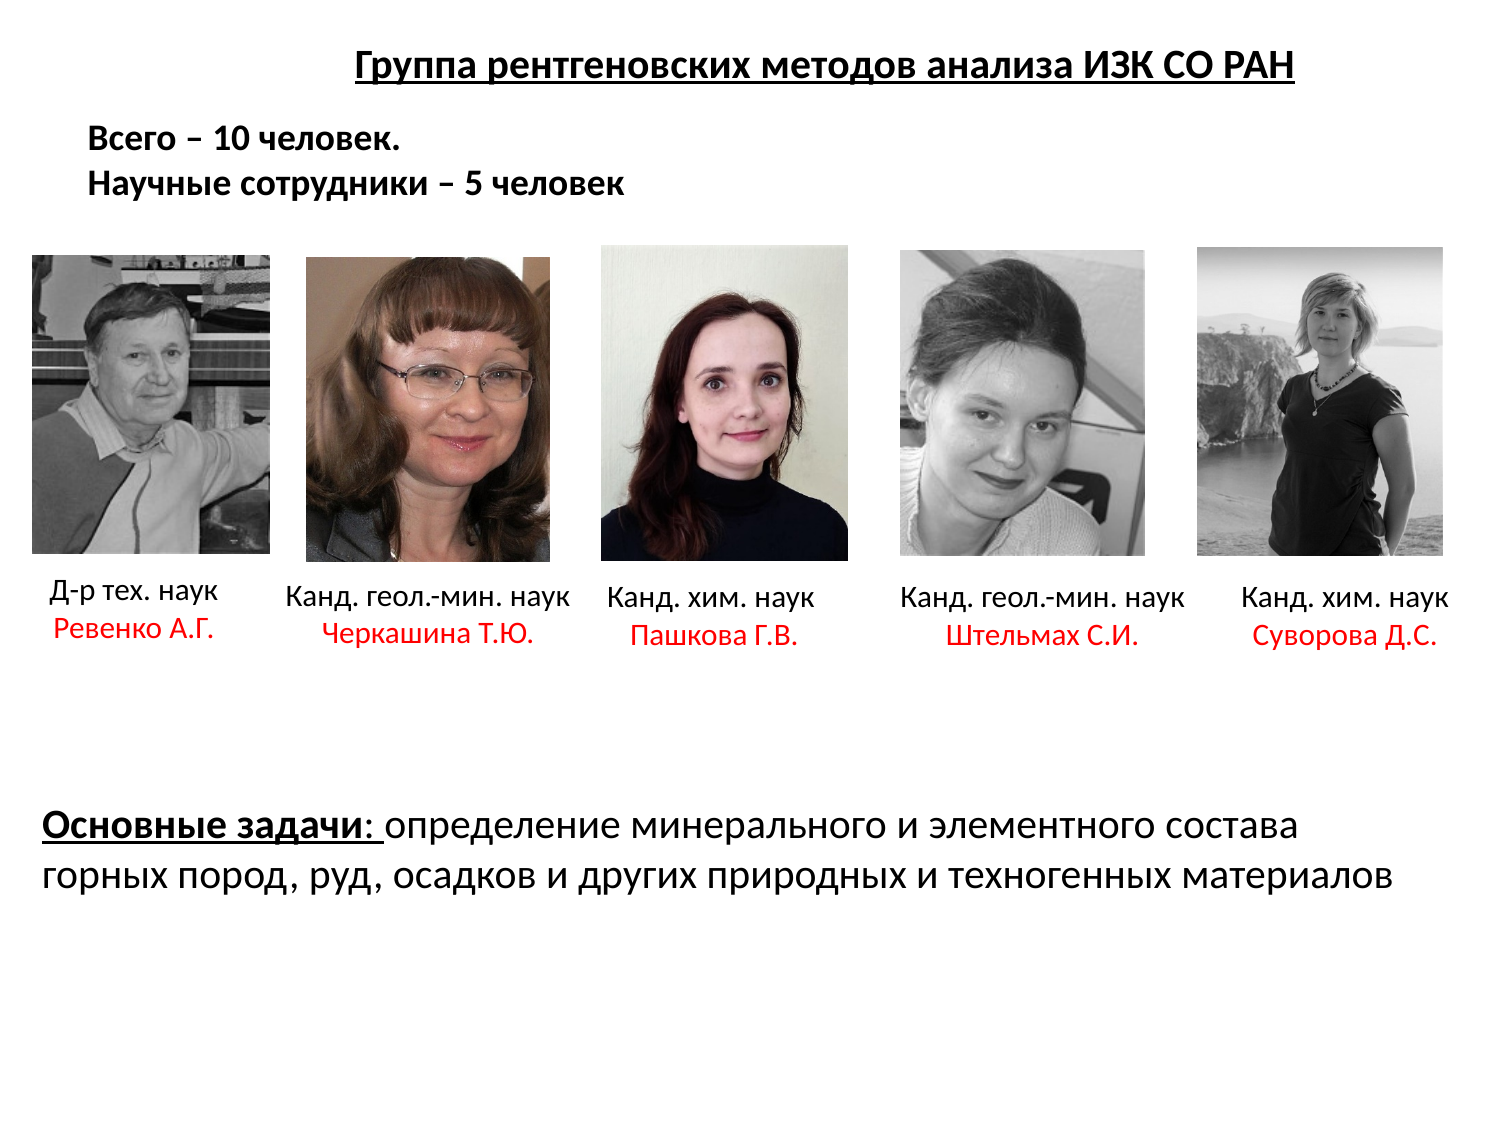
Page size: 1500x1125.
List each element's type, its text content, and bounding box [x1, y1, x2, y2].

text_box Всего – 10 человек. Научные сотрудники – 5 человек [72, 105, 865, 211]
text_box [0, 245, 1500, 661]
text_box Основные задачи: определение минерального и элементного состава горных пород, руд, осадков и других природных и техногенных материалов [27, 789, 1456, 905]
text_box Группа рентгеновских методов анализа ИЗК СО РАН [244, 29, 1405, 94]
